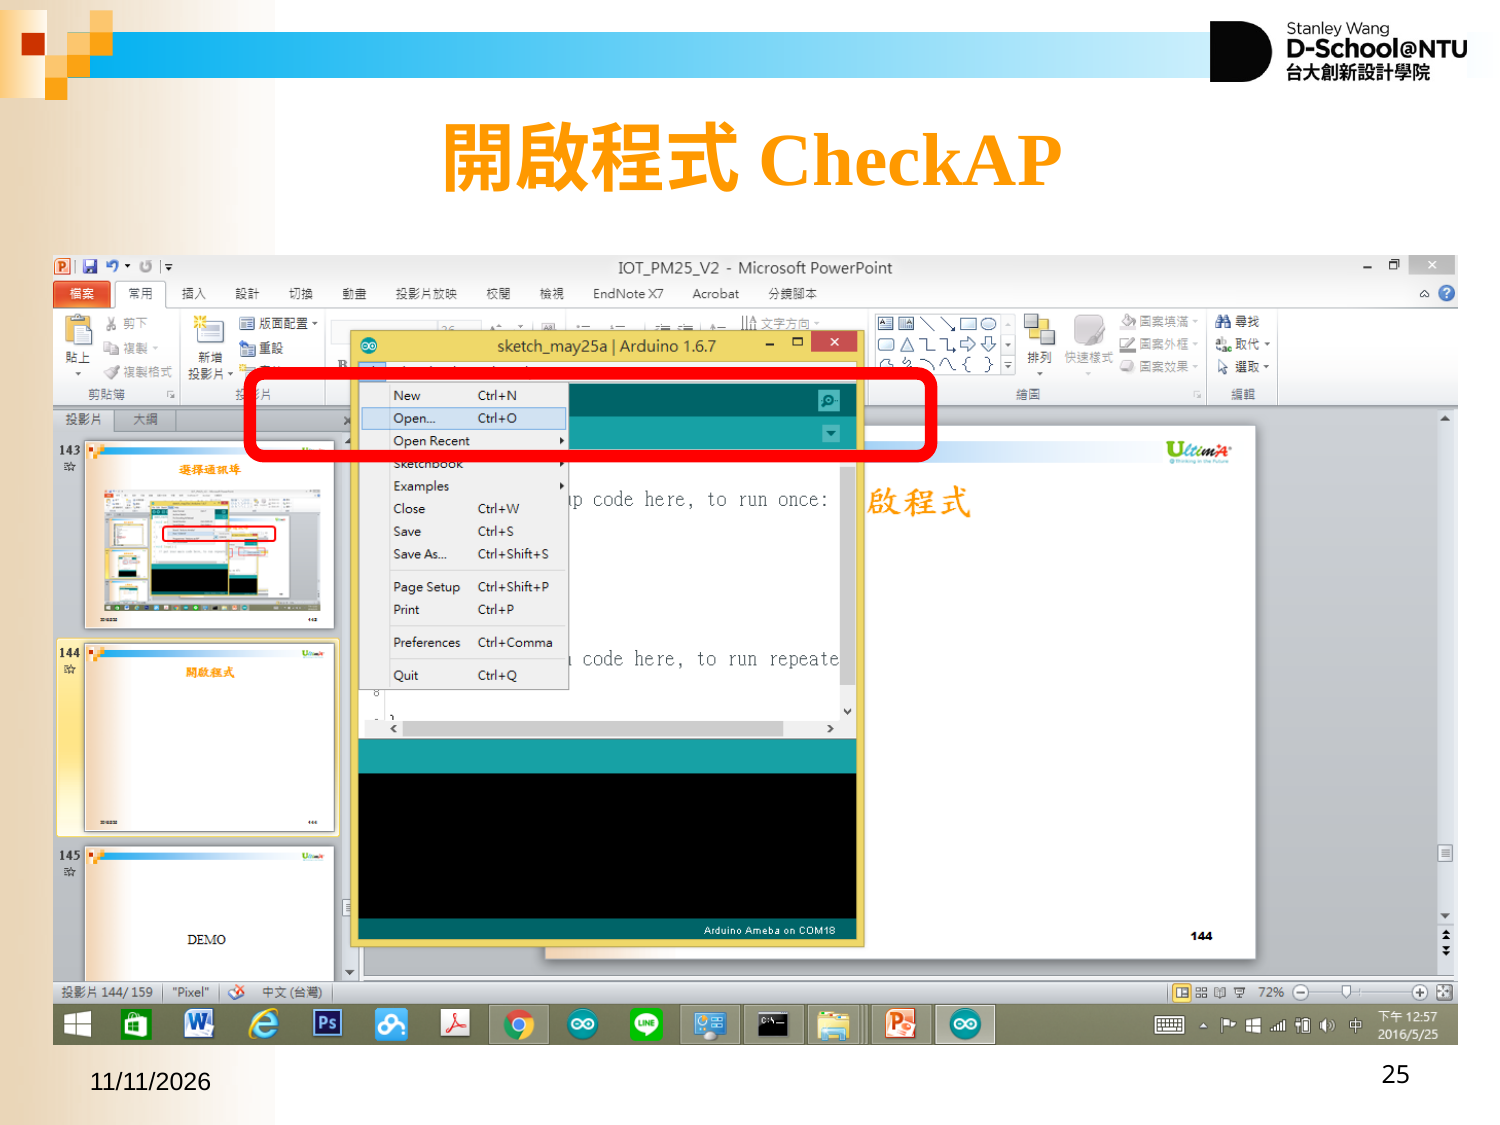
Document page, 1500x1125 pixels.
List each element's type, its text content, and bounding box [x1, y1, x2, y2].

title 開啟程式CheckAP [76, 42, 1427, 253]
text_box 25 [1074, 1053, 1425, 1100]
picture [1210, 21, 1467, 82]
text_box 2017/11/2 [75, 1053, 425, 1103]
picture [52, 255, 1458, 1045]
